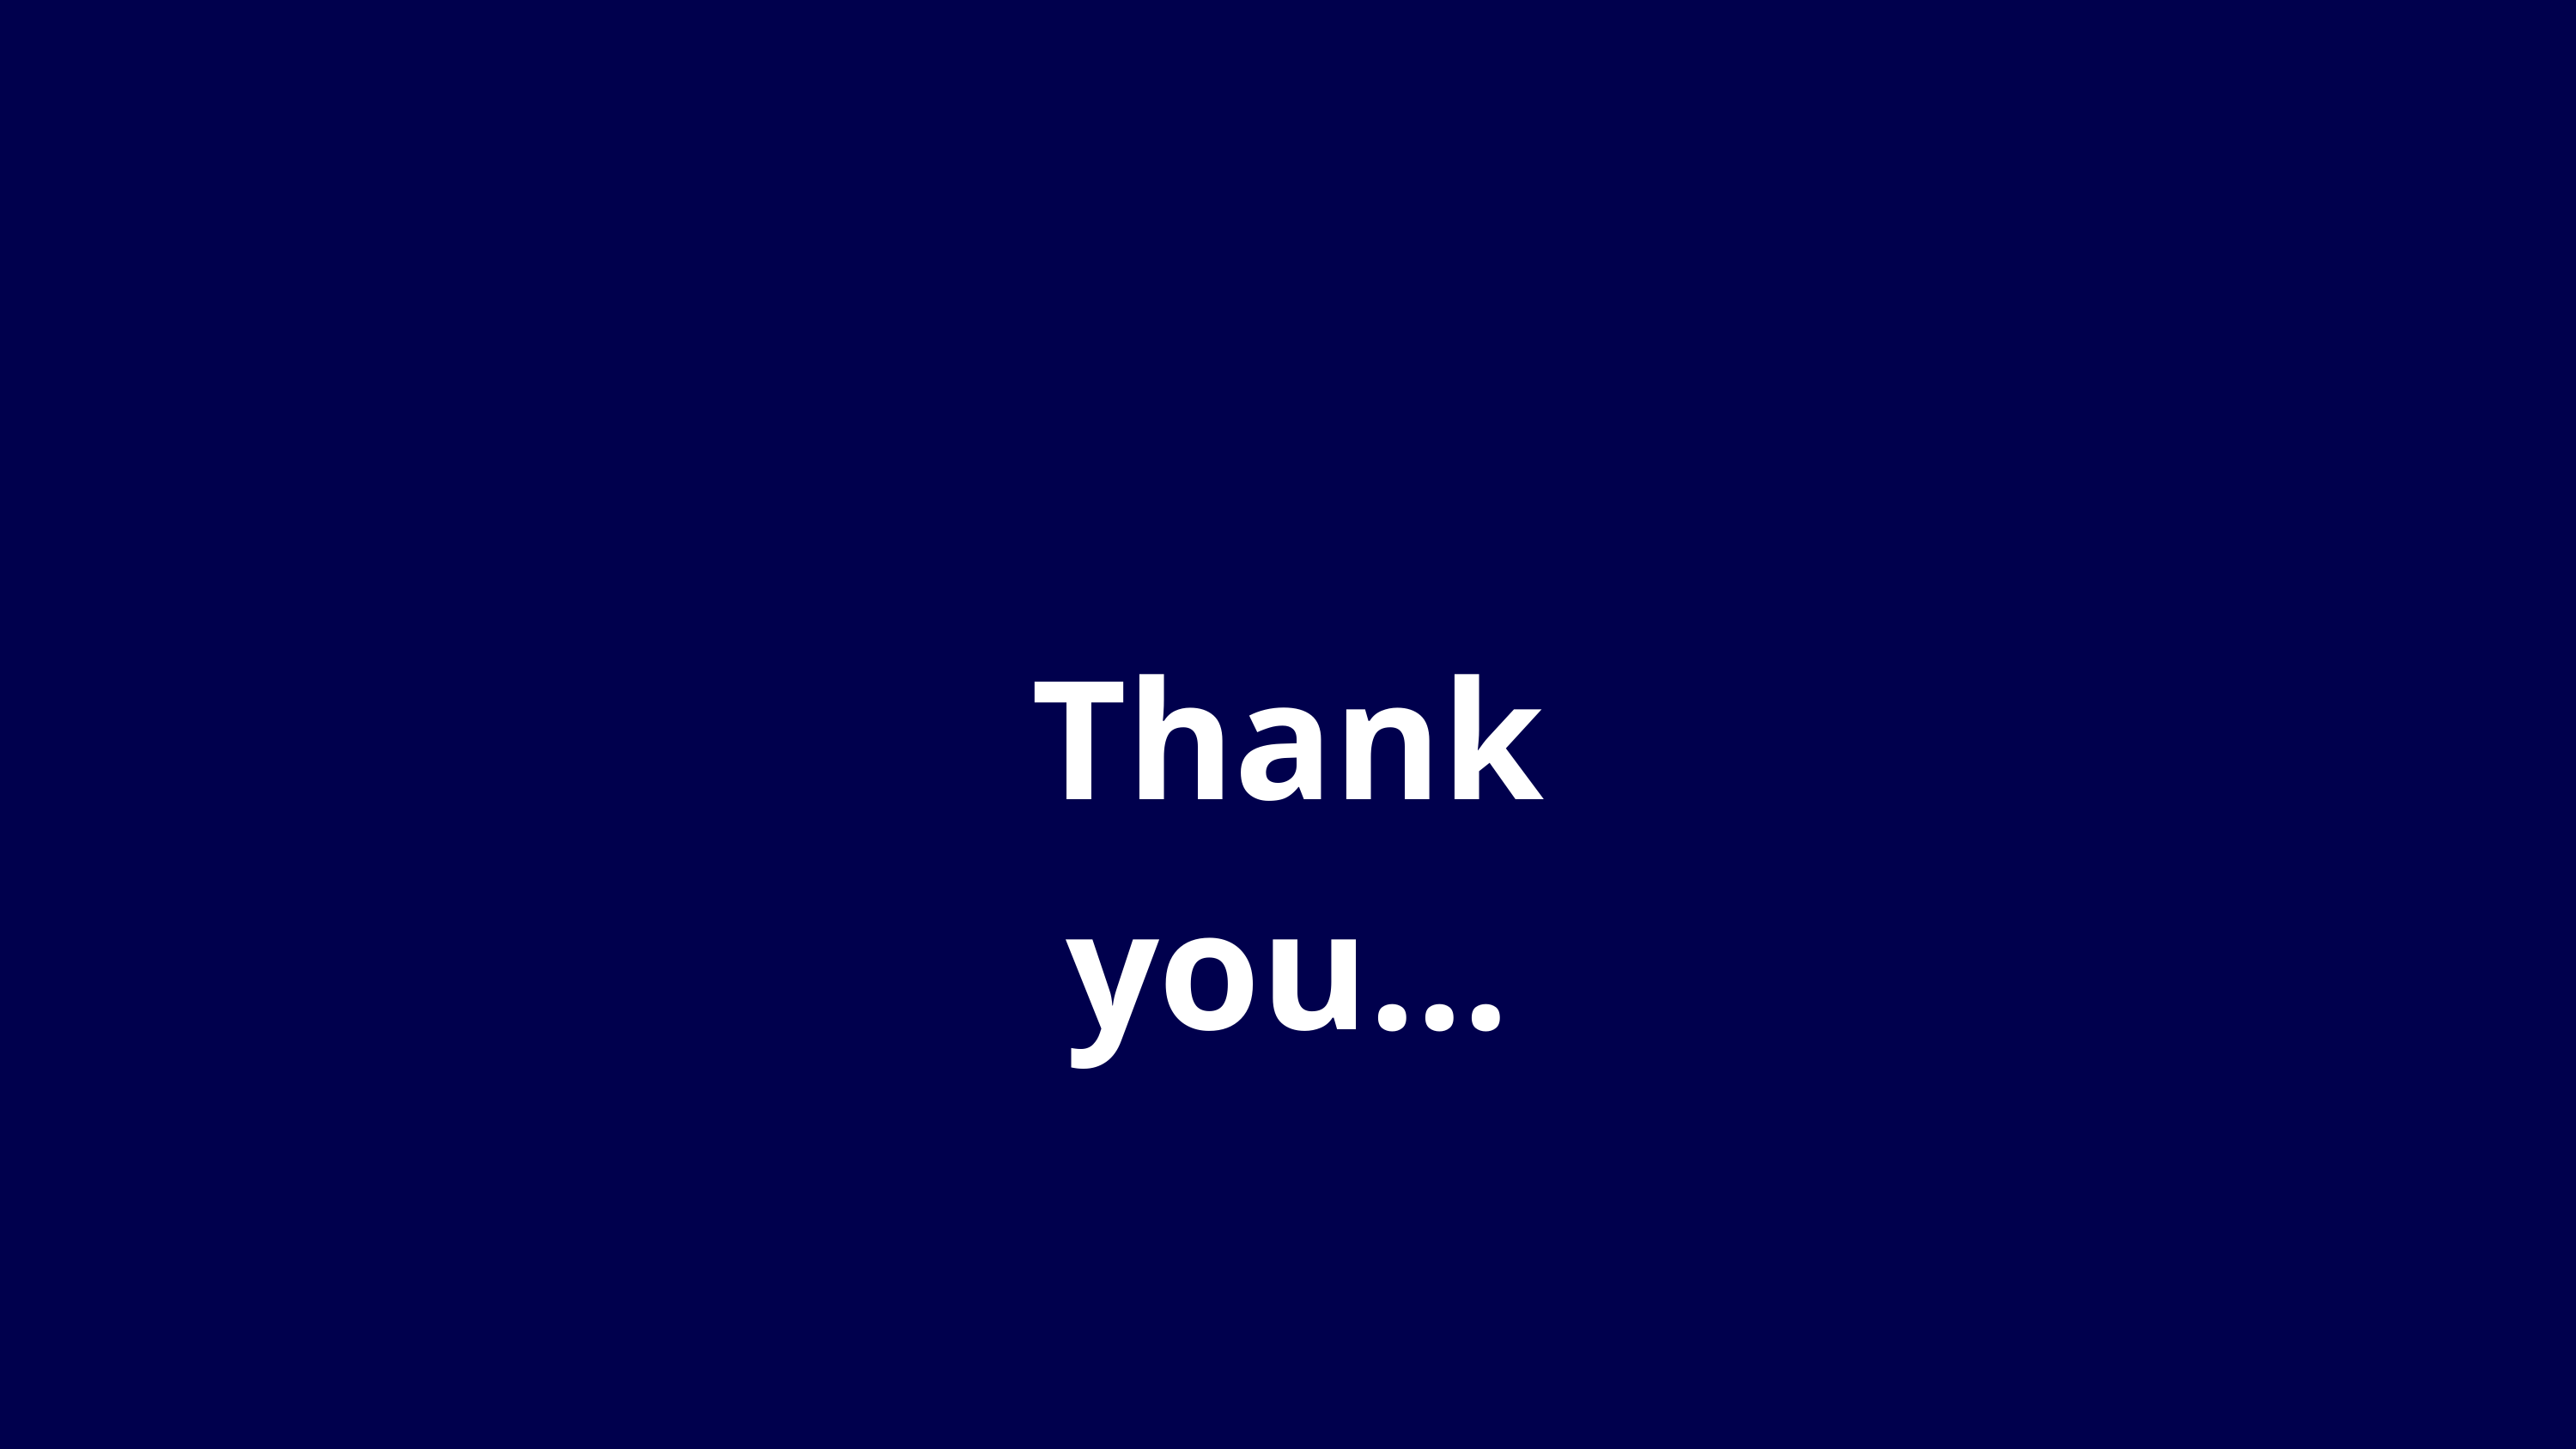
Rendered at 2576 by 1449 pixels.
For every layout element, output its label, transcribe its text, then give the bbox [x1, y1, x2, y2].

text_box Thank you... [806, 602, 1770, 1063]
